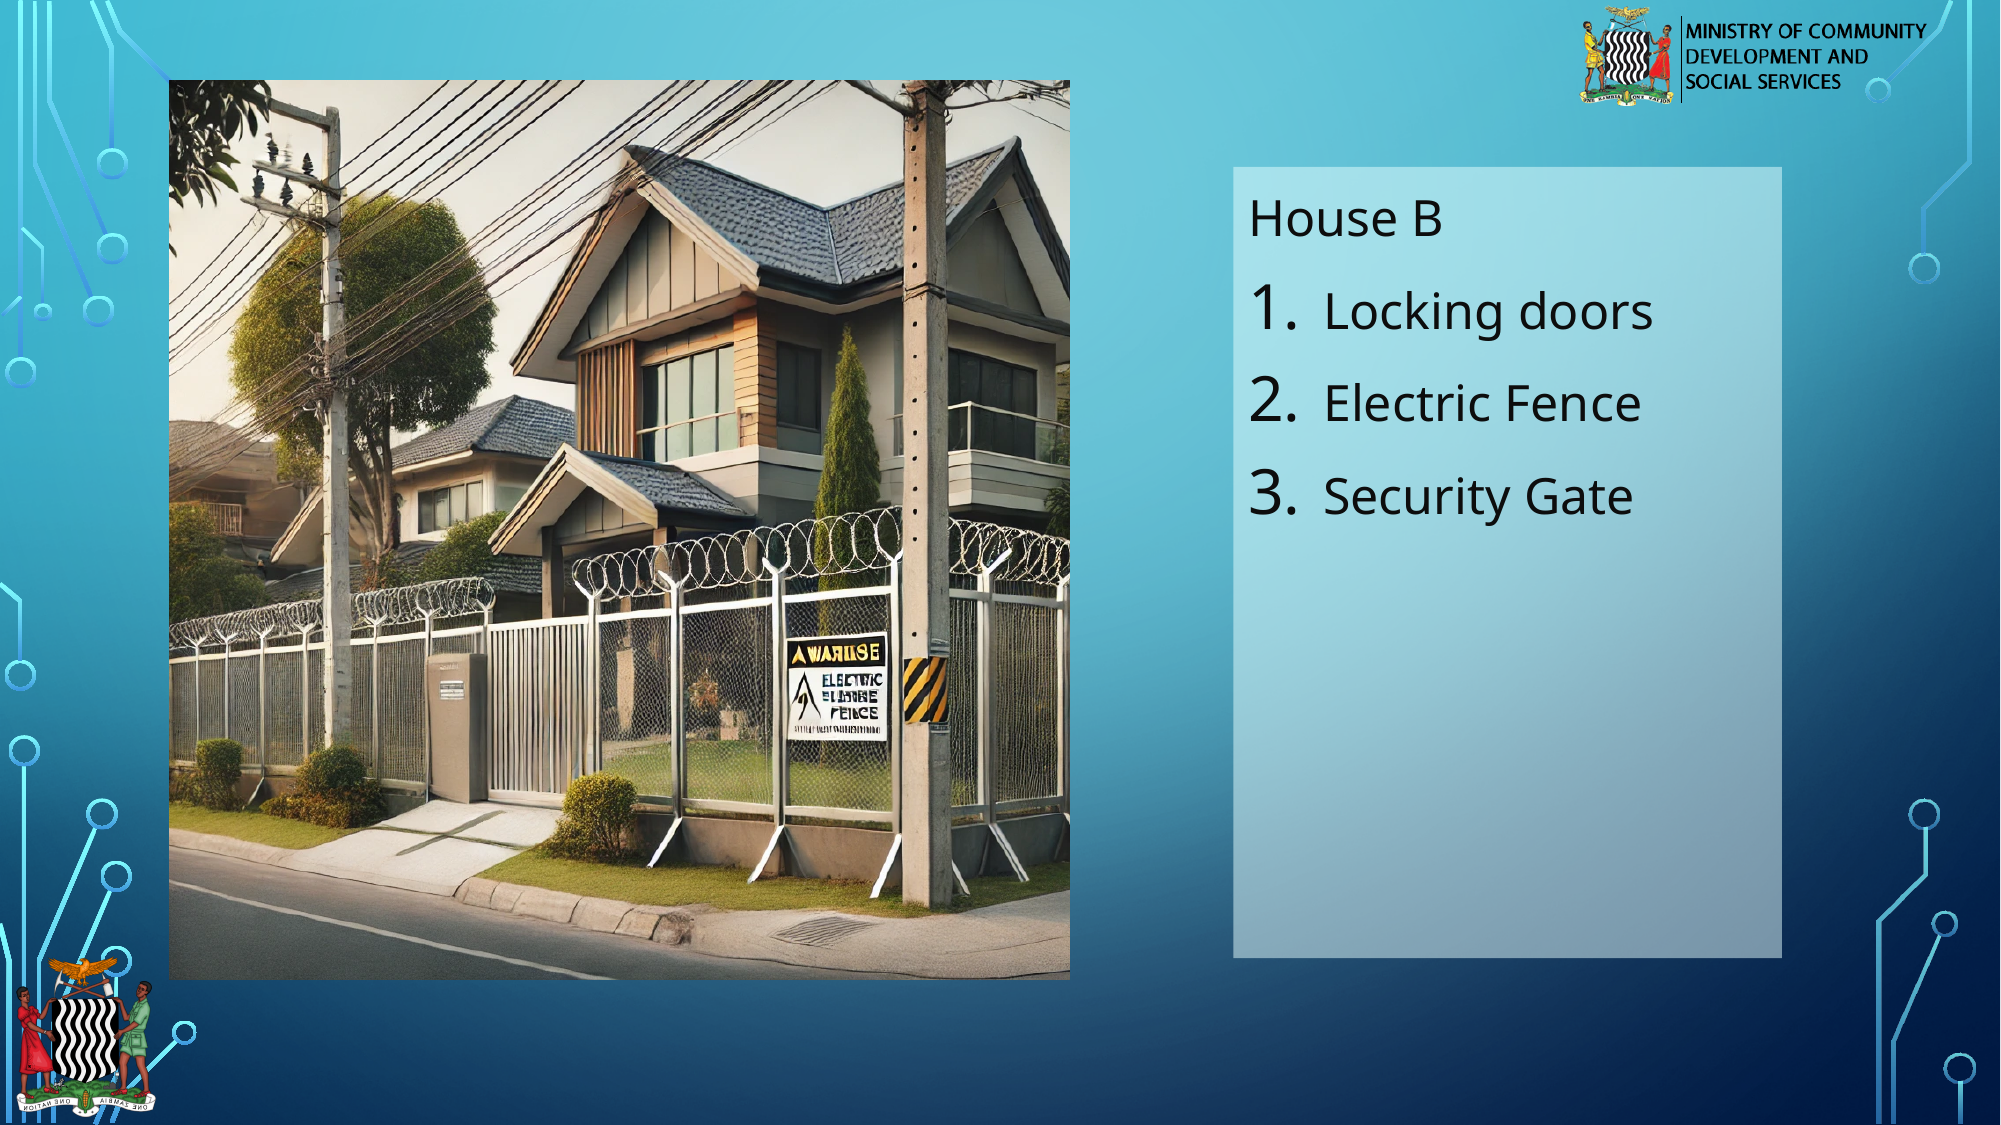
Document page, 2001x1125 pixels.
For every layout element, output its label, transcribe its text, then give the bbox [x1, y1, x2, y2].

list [169, 79, 1070, 980]
picture [2, 940, 170, 1125]
picture [1578, 1, 1930, 106]
text_box House B Locking doors Electric Fence Security Gate [1233, 166, 1782, 959]
